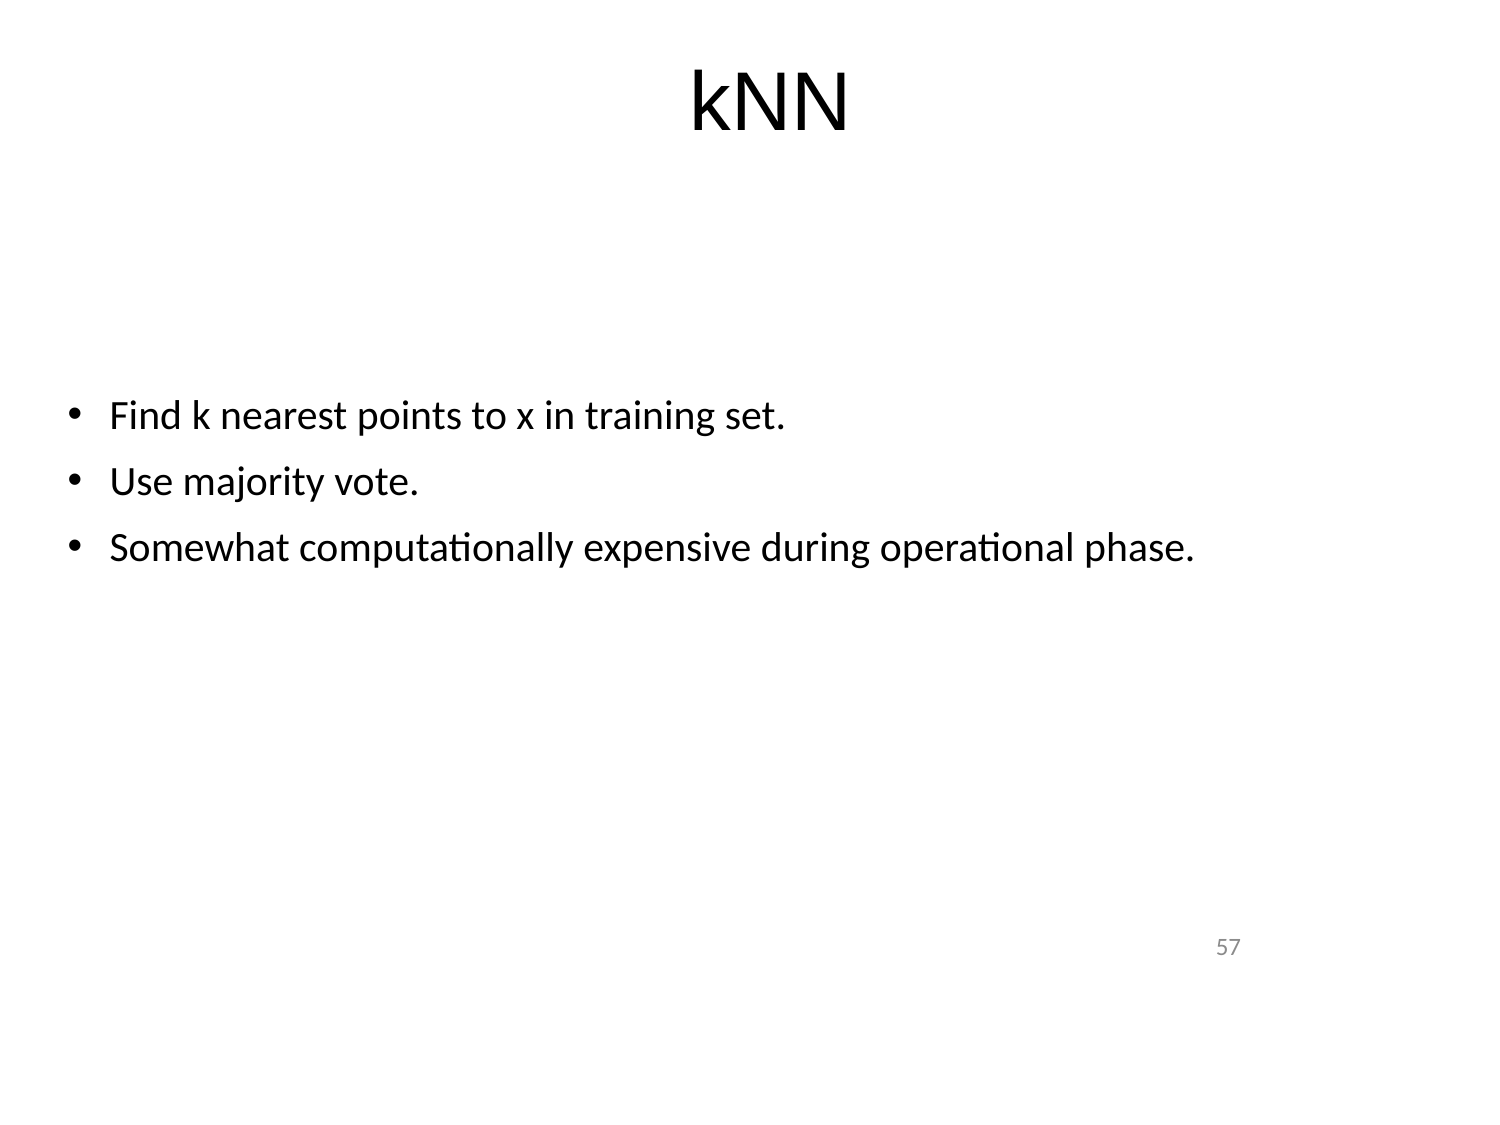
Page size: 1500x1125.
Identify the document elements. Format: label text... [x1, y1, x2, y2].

title kNN [82, 50, 1460, 158]
list Find k nearest points to x in training set. Use majority vote. Somewhat computationally expensive during operational phase. [52, 385, 1460, 698]
slide_number 57 [993, 922, 1257, 968]
